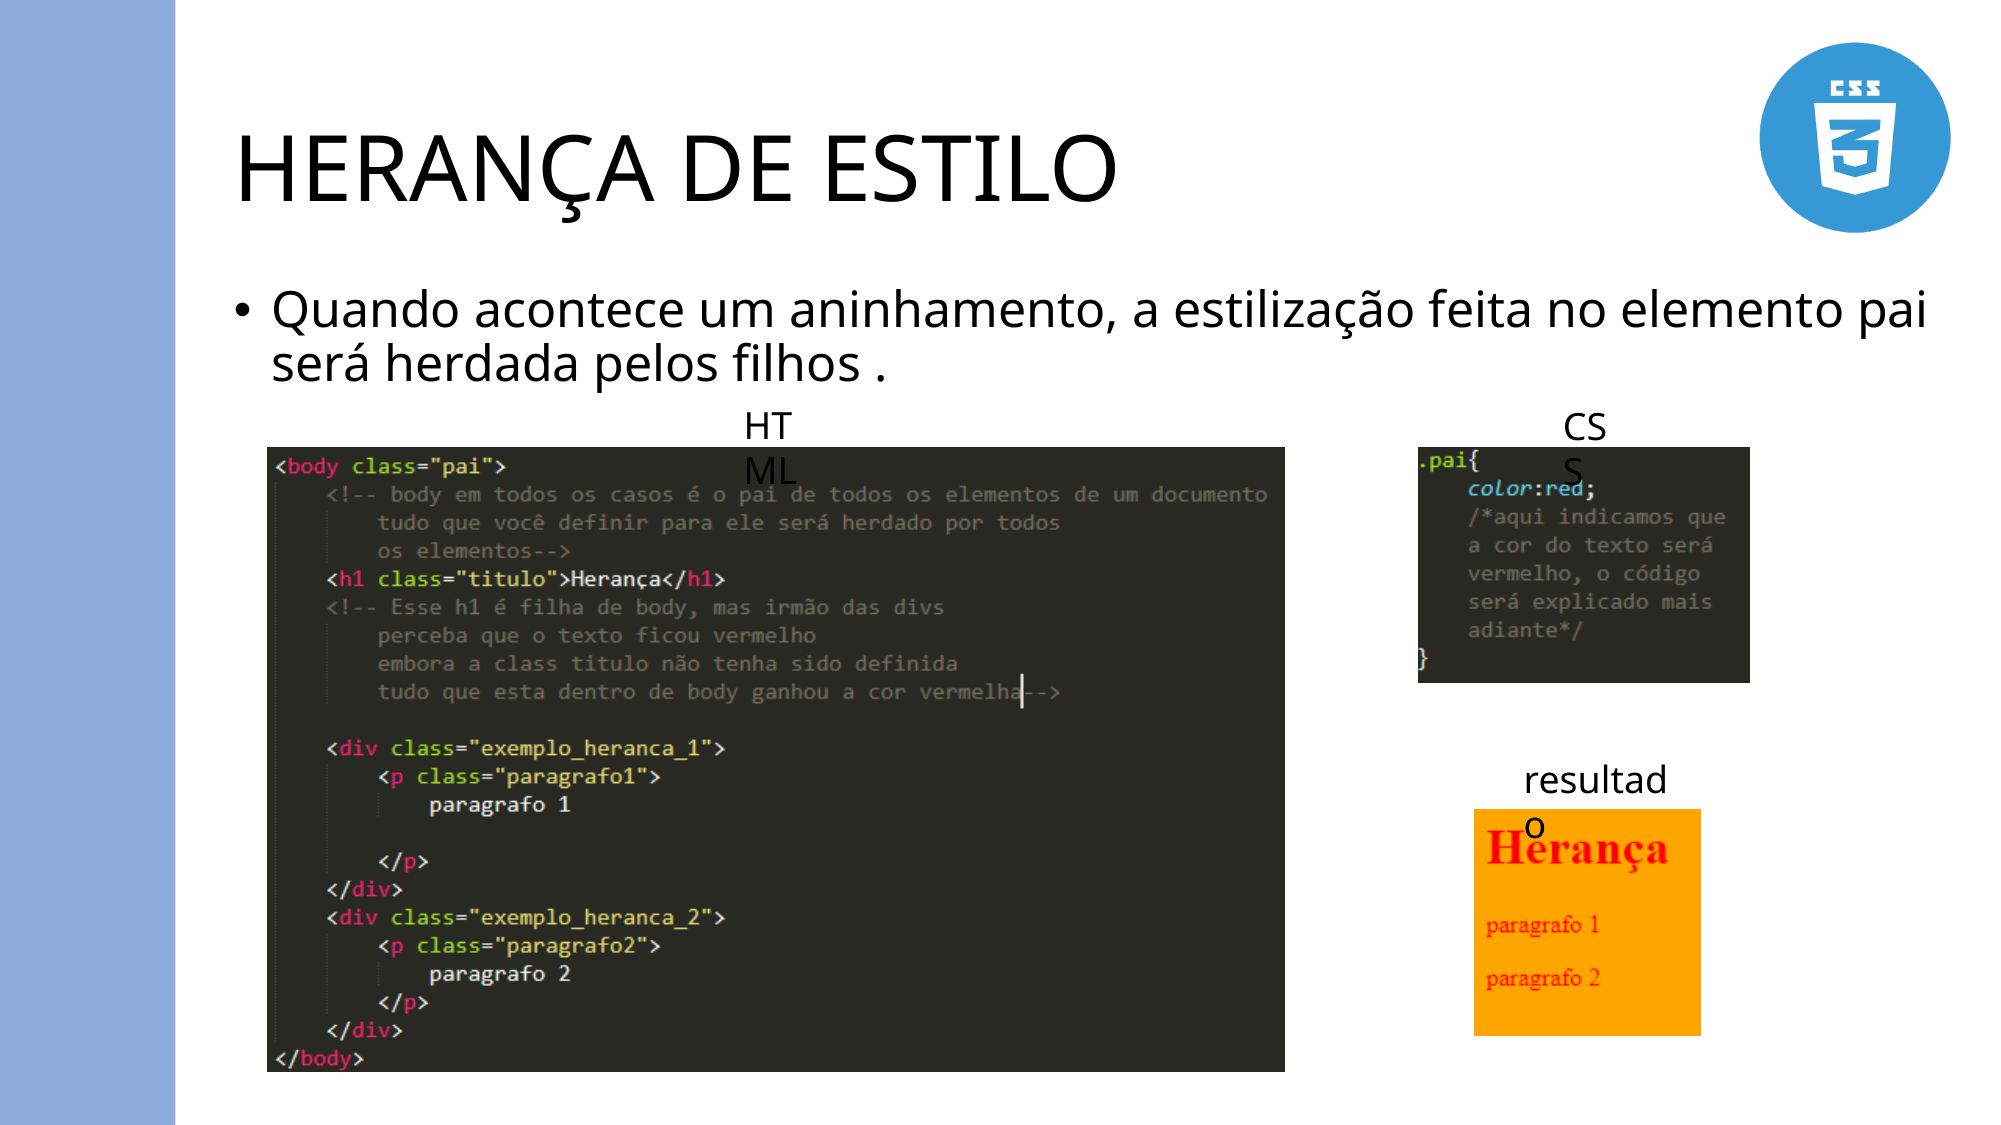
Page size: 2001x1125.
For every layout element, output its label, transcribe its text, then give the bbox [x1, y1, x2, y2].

picture [1418, 447, 1750, 683]
text_box resultado [1508, 748, 1689, 809]
text_box [0, 0, 176, 1125]
text_box HTML [728, 394, 824, 448]
text_box HERANÇA DE ESTILO [219, 67, 1863, 278]
list Quando acontece um aninhamento, a estilização feita no elemento pai será herdada pelos filhos . [219, 277, 1948, 1058]
text_box CSS [1548, 395, 1627, 447]
picture [1474, 809, 1701, 1036]
picture [267, 447, 1285, 1072]
picture [1749, 32, 1961, 243]
